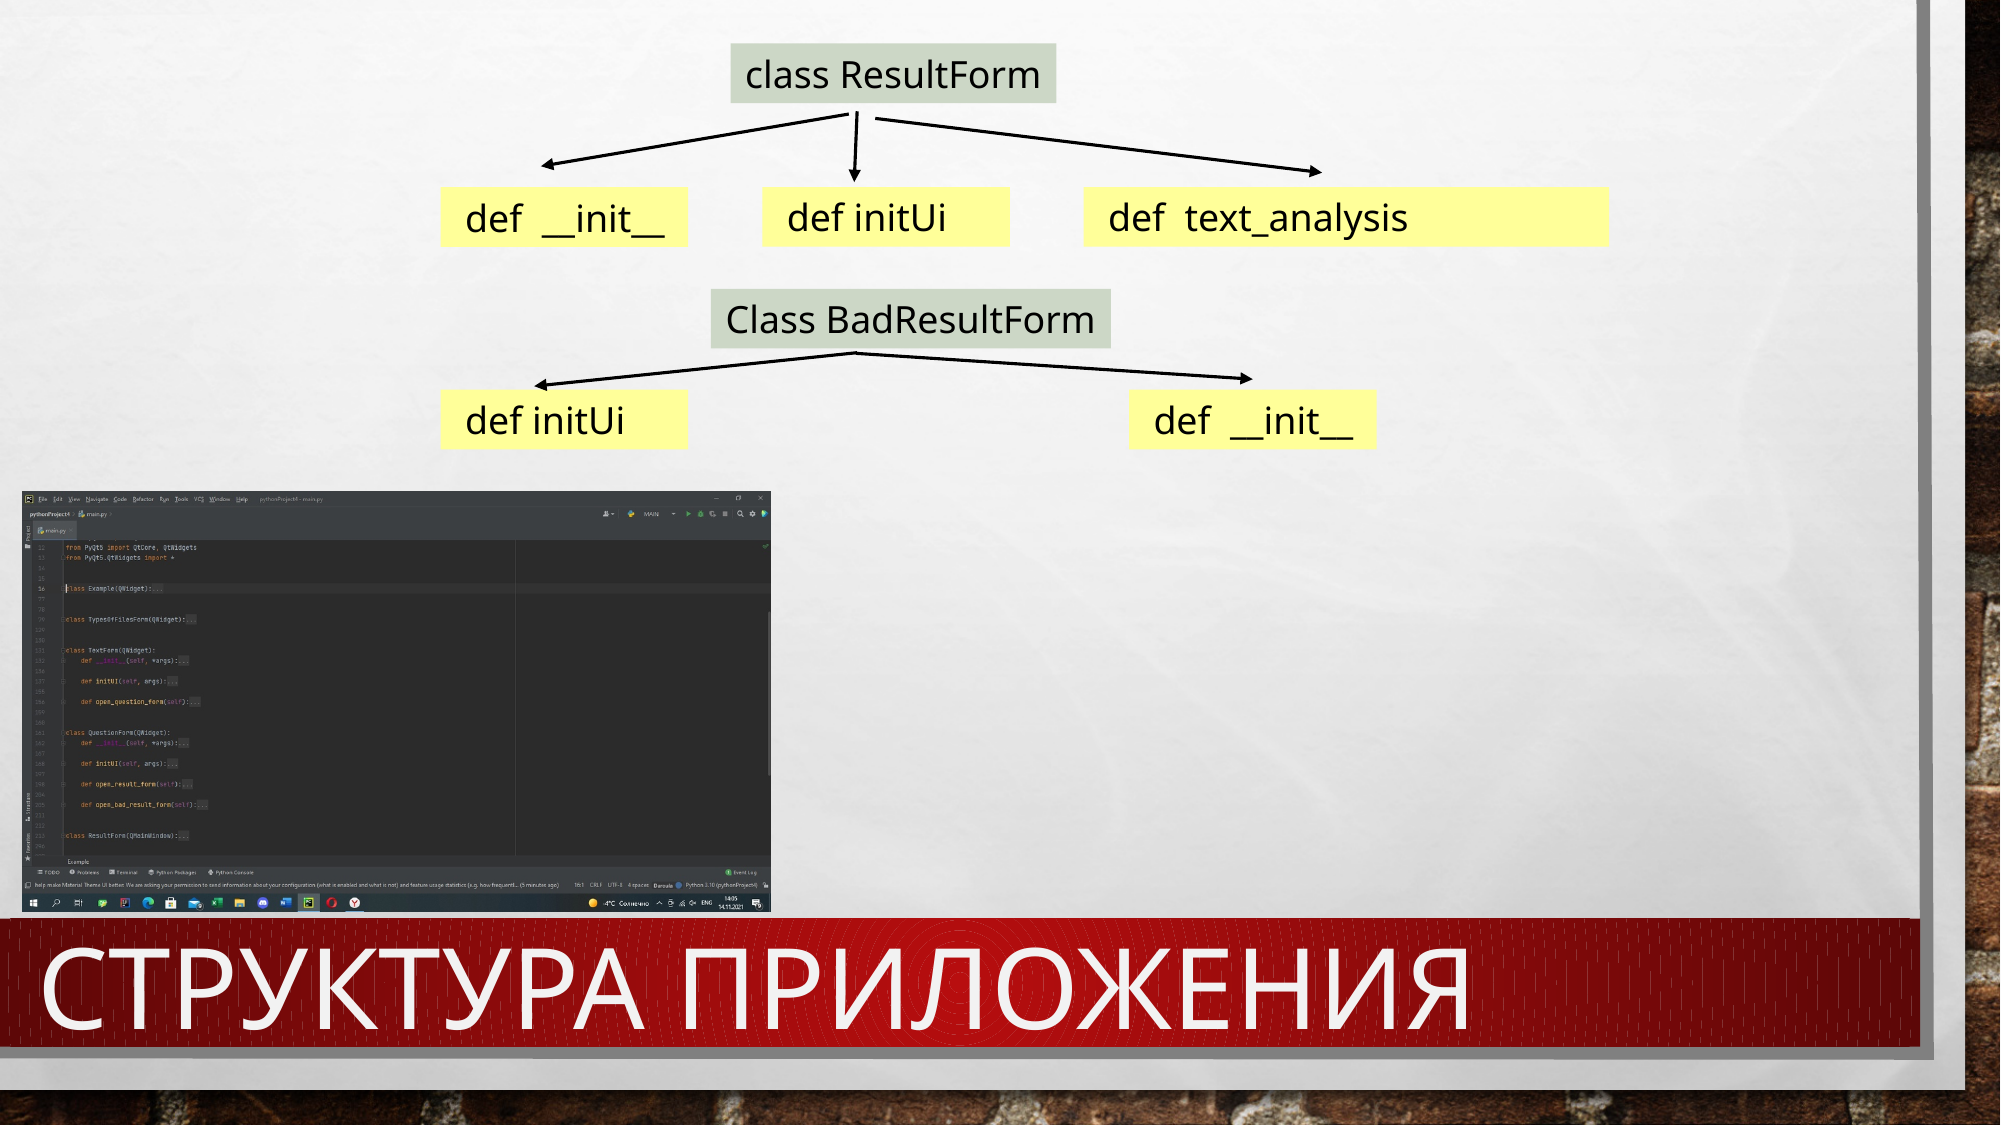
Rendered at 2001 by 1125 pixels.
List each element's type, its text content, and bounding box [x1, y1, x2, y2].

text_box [540, 113, 850, 167]
text_box class ResultForm [730, 43, 1057, 104]
text_box def initUi [440, 389, 689, 450]
title Структура приложения [22, 898, 1728, 1088]
text_box def text_analysis [1083, 187, 1610, 247]
text_box def initUi [762, 187, 1010, 247]
text_box Class BadResultForm [710, 288, 1111, 349]
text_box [874, 118, 1323, 173]
picture [22, 490, 771, 912]
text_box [533, 352, 858, 387]
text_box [853, 110, 858, 183]
picture [0, 0, 2000, 1125]
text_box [855, 353, 1254, 380]
text_box def __init__ [1129, 389, 1377, 450]
text_box def __init__ [440, 187, 689, 247]
